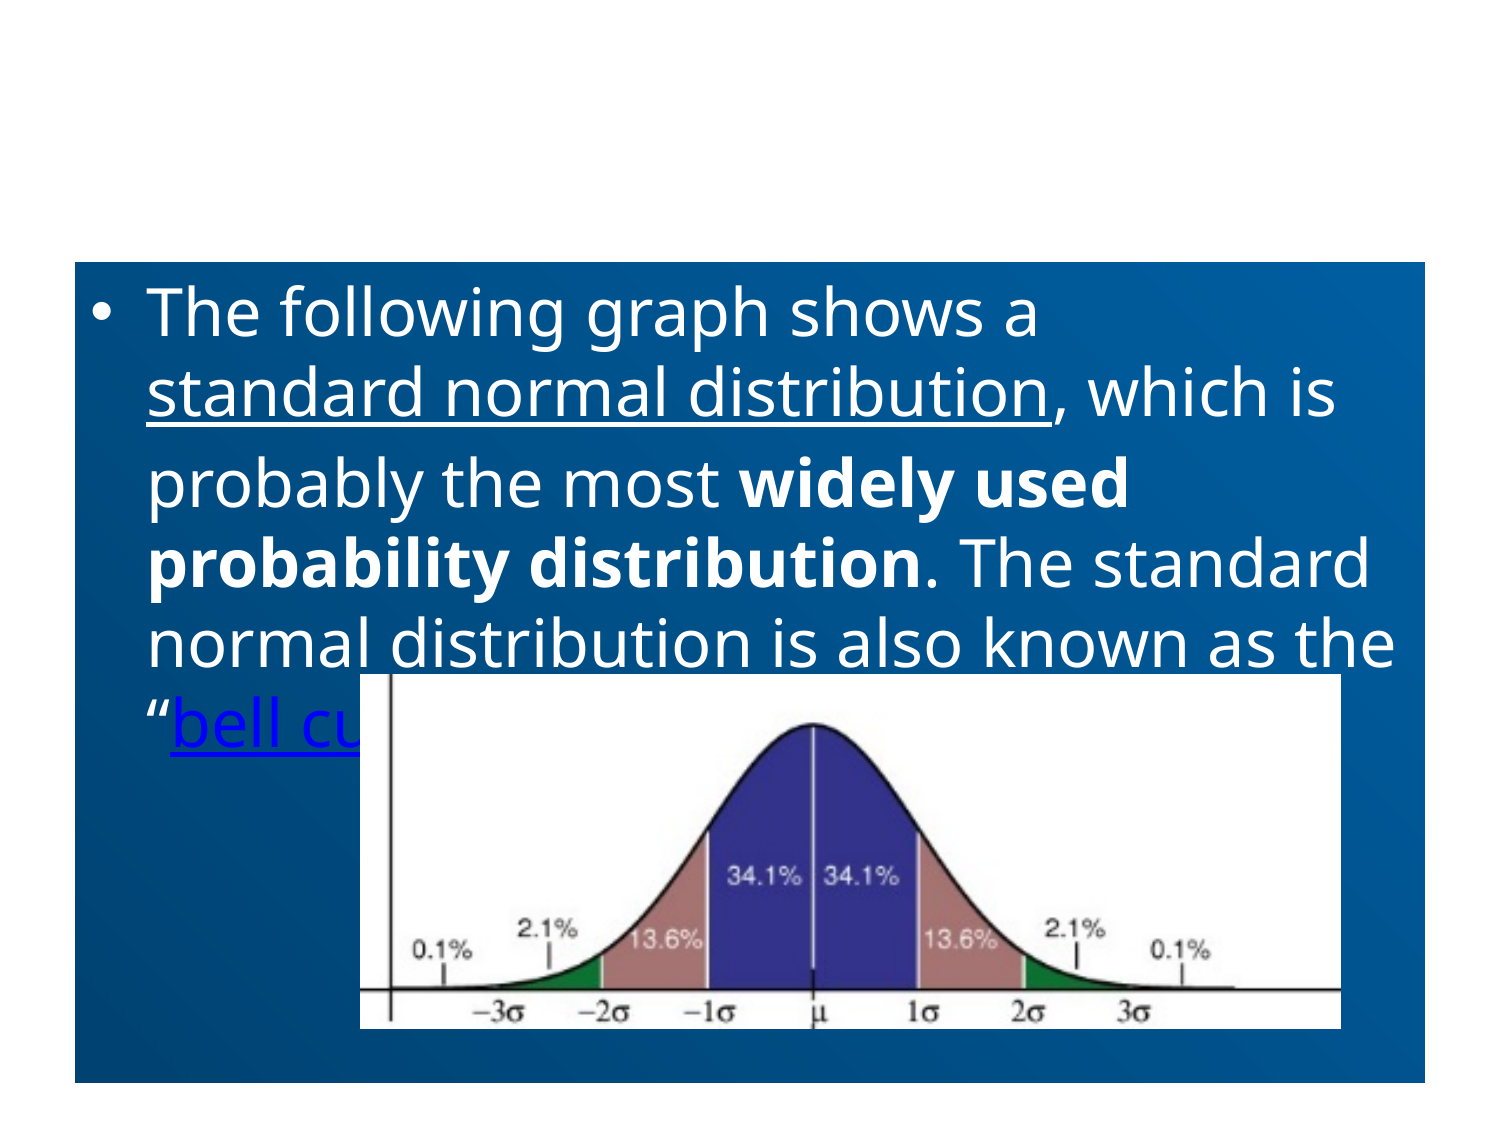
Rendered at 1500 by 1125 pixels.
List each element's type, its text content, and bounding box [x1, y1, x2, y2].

picture [359, 674, 1341, 1029]
list The following graph shows a standard normal distribution, which is probably the most widely used probability distribution. The standard normal distribution is also known as the “bell curve.” [75, 262, 1425, 1083]
